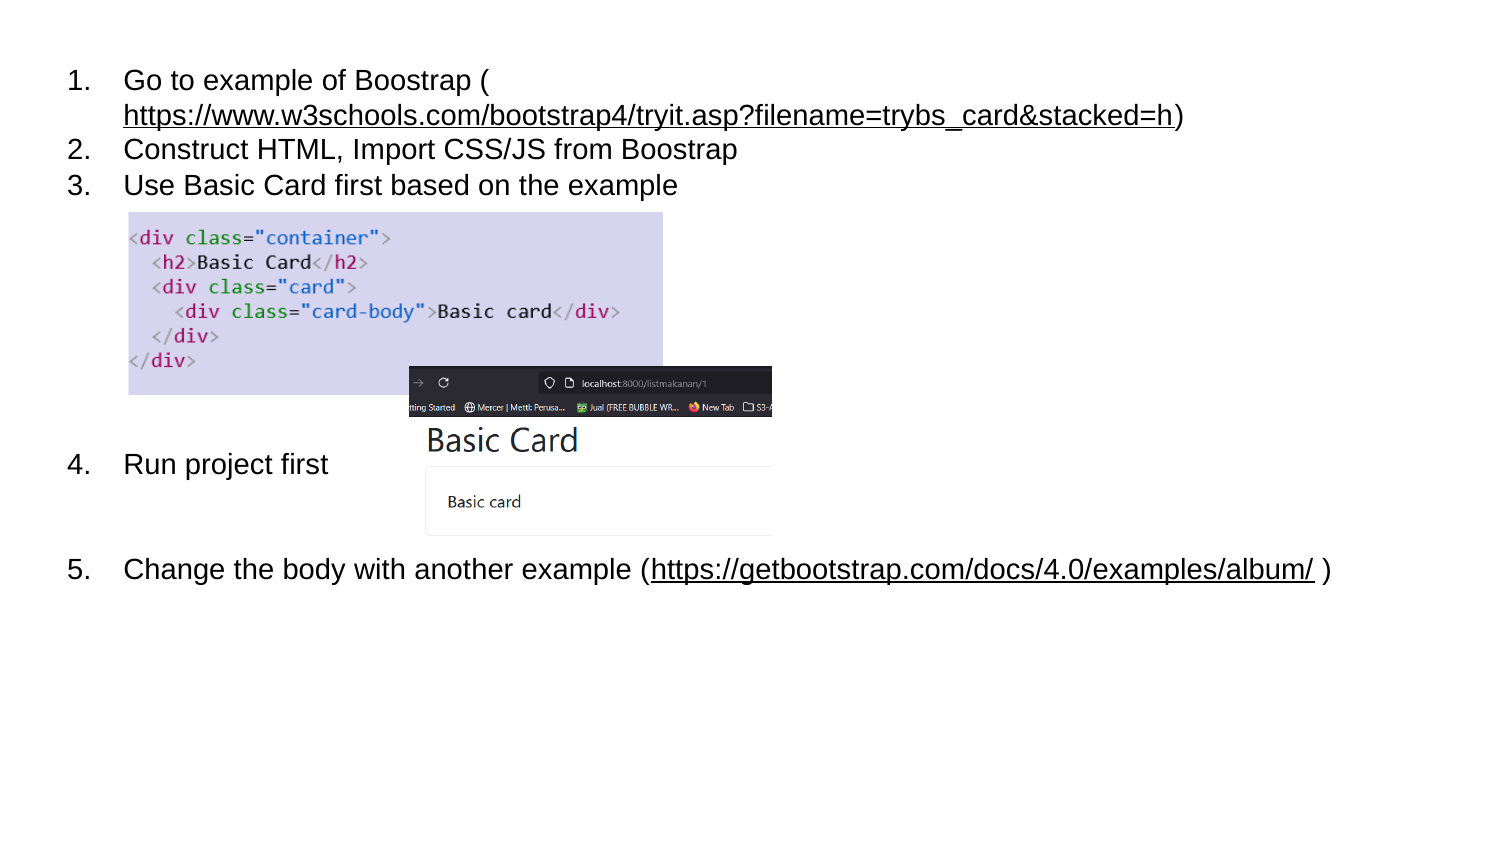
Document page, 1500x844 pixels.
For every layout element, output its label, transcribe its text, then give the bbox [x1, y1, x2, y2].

text_box Go to example of Boostrap (https://www.w3schools.com/bootstrap4/tryit.asp?filename=trybs_card&stacked=h) Construct HTML, Import CSS/JS from Boostrap Use Basic Card first based on the example Run project first Change the body with another example (https://getbootstrap.com/docs/4.0/examples/album/ ) [52, 53, 1452, 663]
picture [123, 212, 773, 547]
